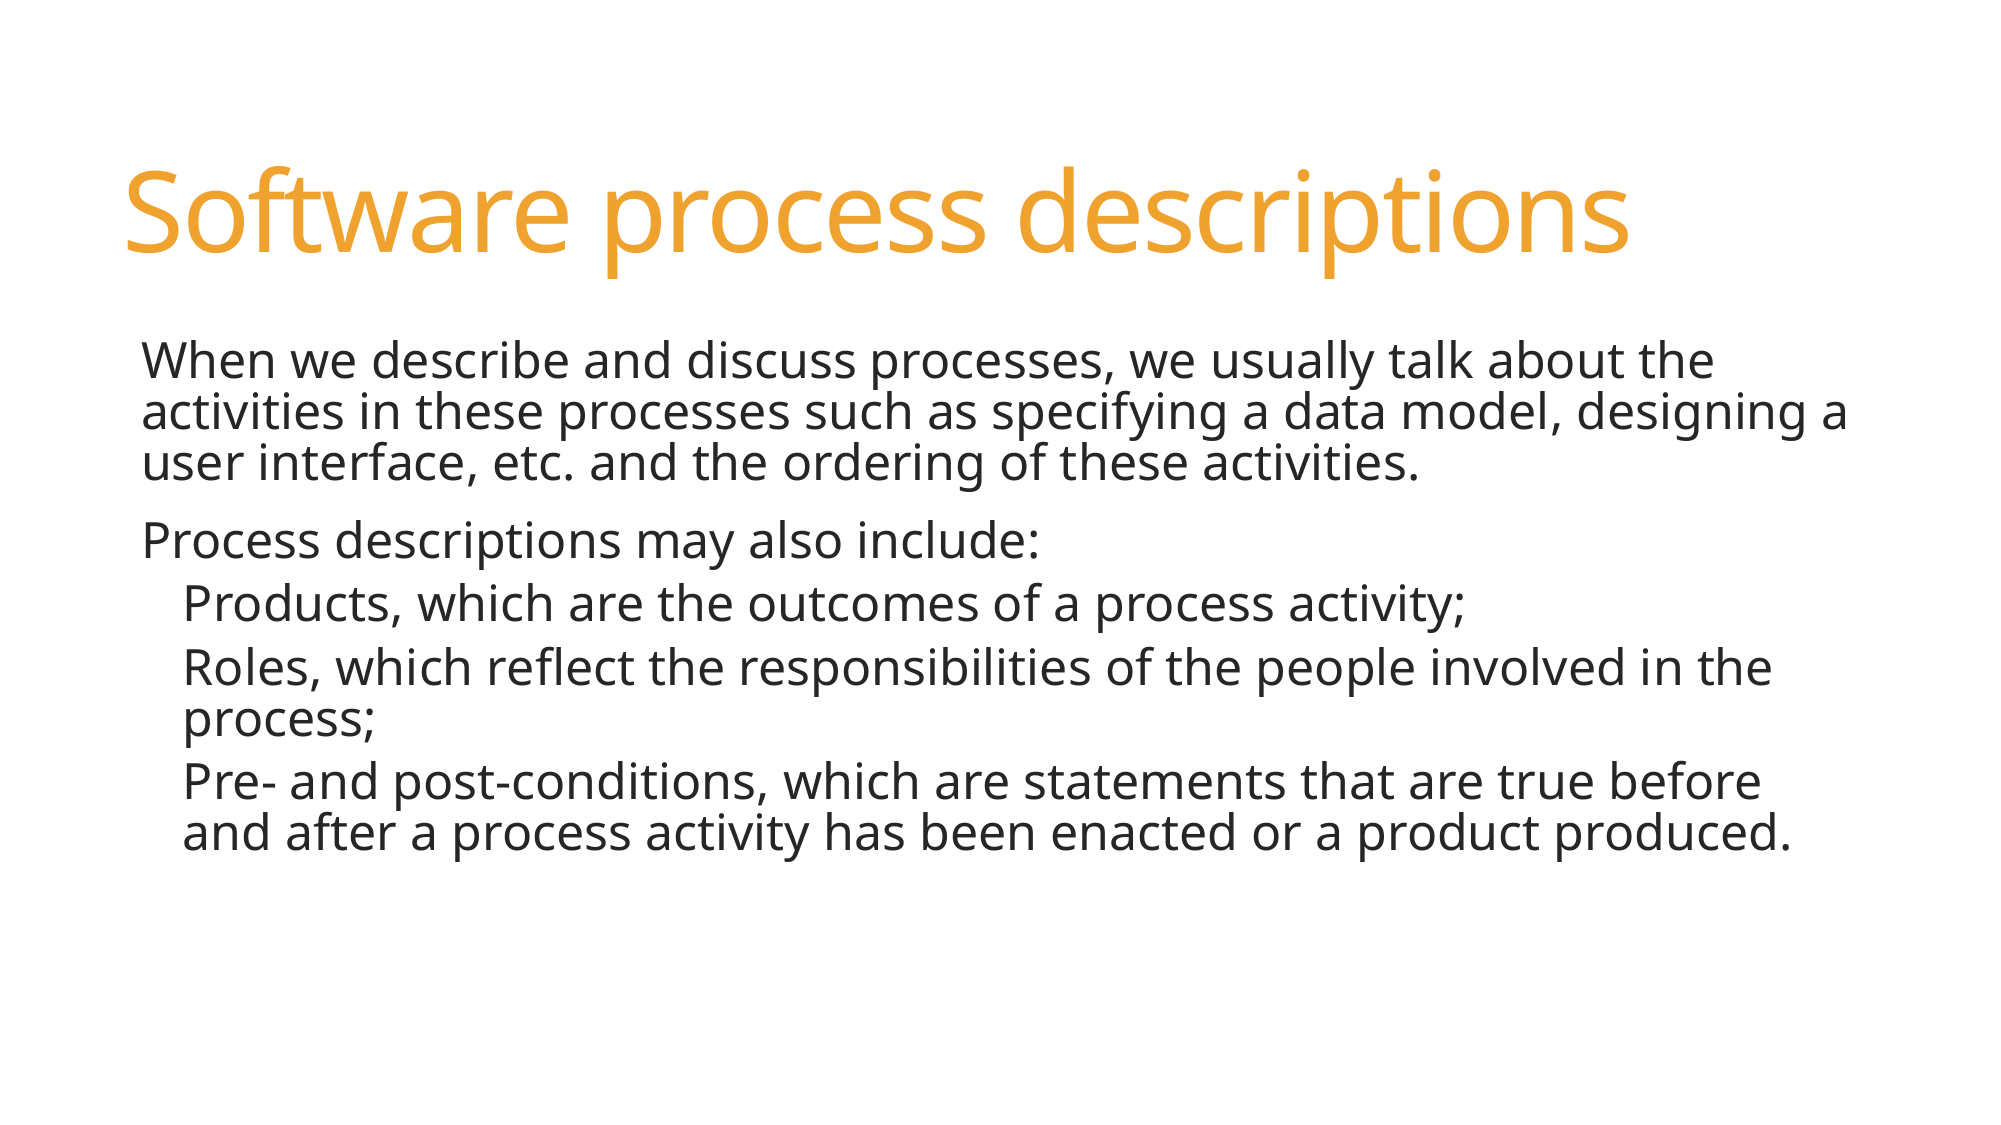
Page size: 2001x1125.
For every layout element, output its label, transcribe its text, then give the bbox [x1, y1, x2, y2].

list When we describe and discuss processes, we usually talk about the activities in these processes such as specifying a data model, designing a user interface, etc. and the ordering of these activities. Process descriptions may also include: Products, which are the outcomes of a process activity; Roles, which reflect the responsibilities of the people involved in the process; Pre- and post-conditions, which are statements that are true before and after a process activity has been enacted or a product produced. [111, 329, 1876, 948]
title Software process descriptions [107, 81, 1875, 354]
